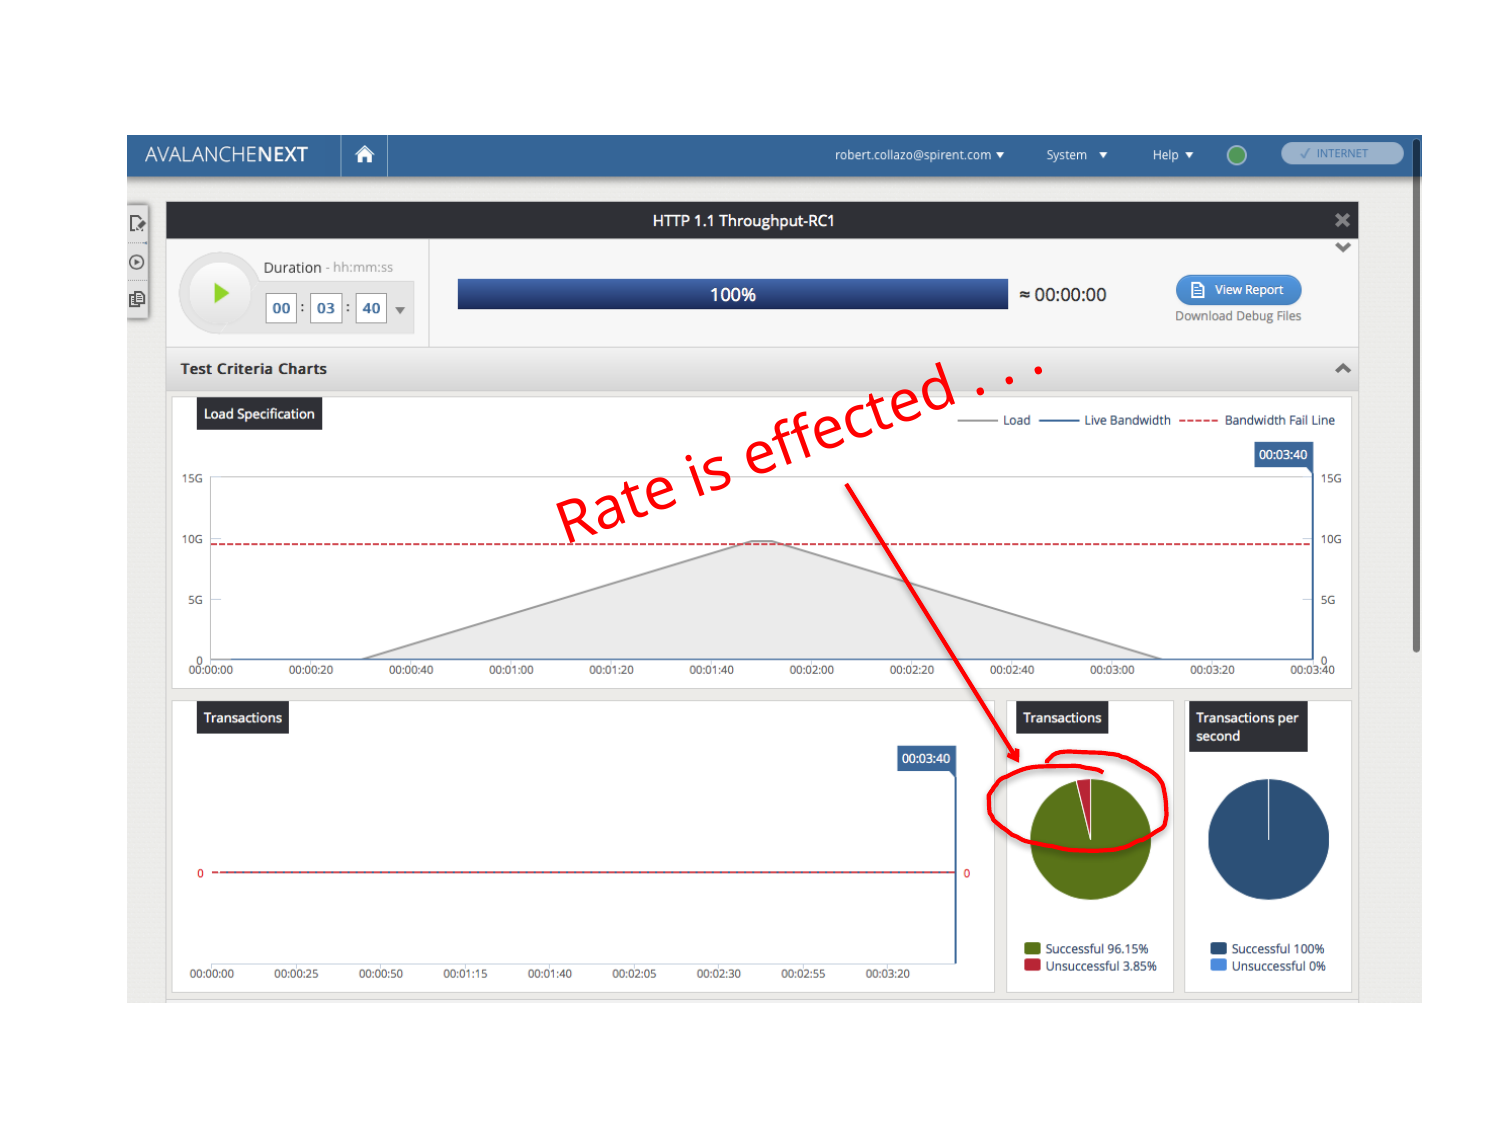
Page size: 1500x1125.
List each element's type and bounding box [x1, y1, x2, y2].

picture [126, 135, 1422, 1003]
text_box [845, 483, 1020, 763]
